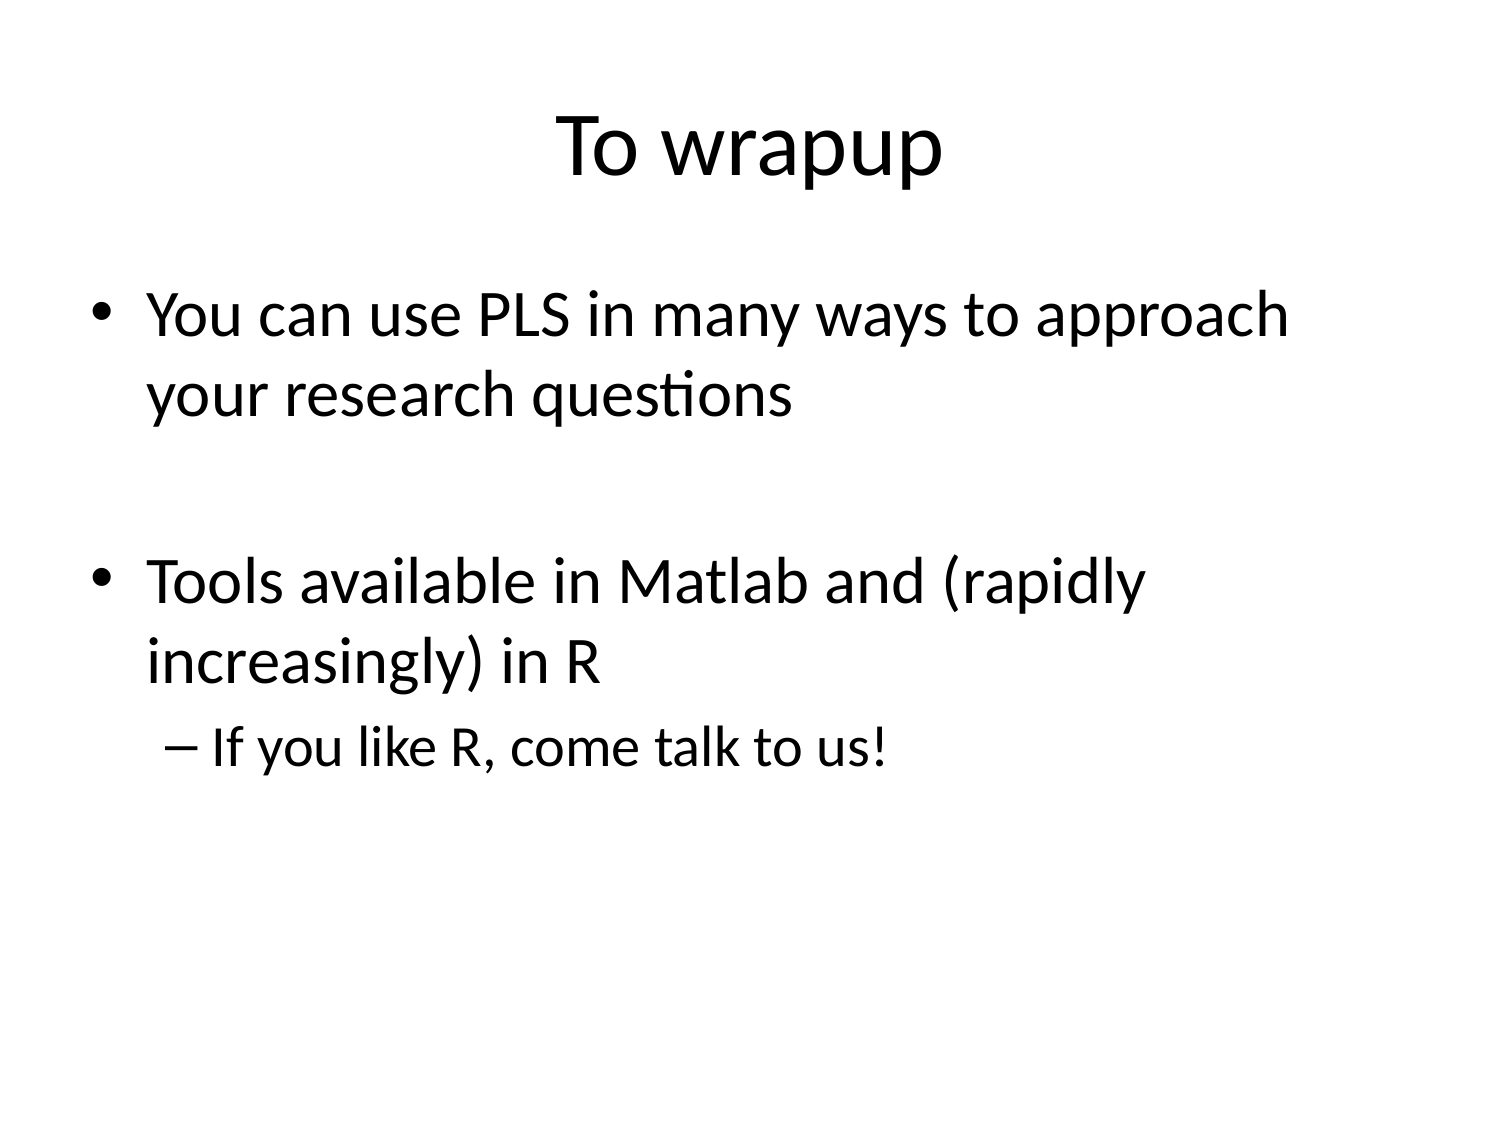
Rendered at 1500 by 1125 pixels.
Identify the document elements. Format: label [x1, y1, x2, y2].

list [75, 262, 1425, 1005]
title [75, 45, 1425, 233]
